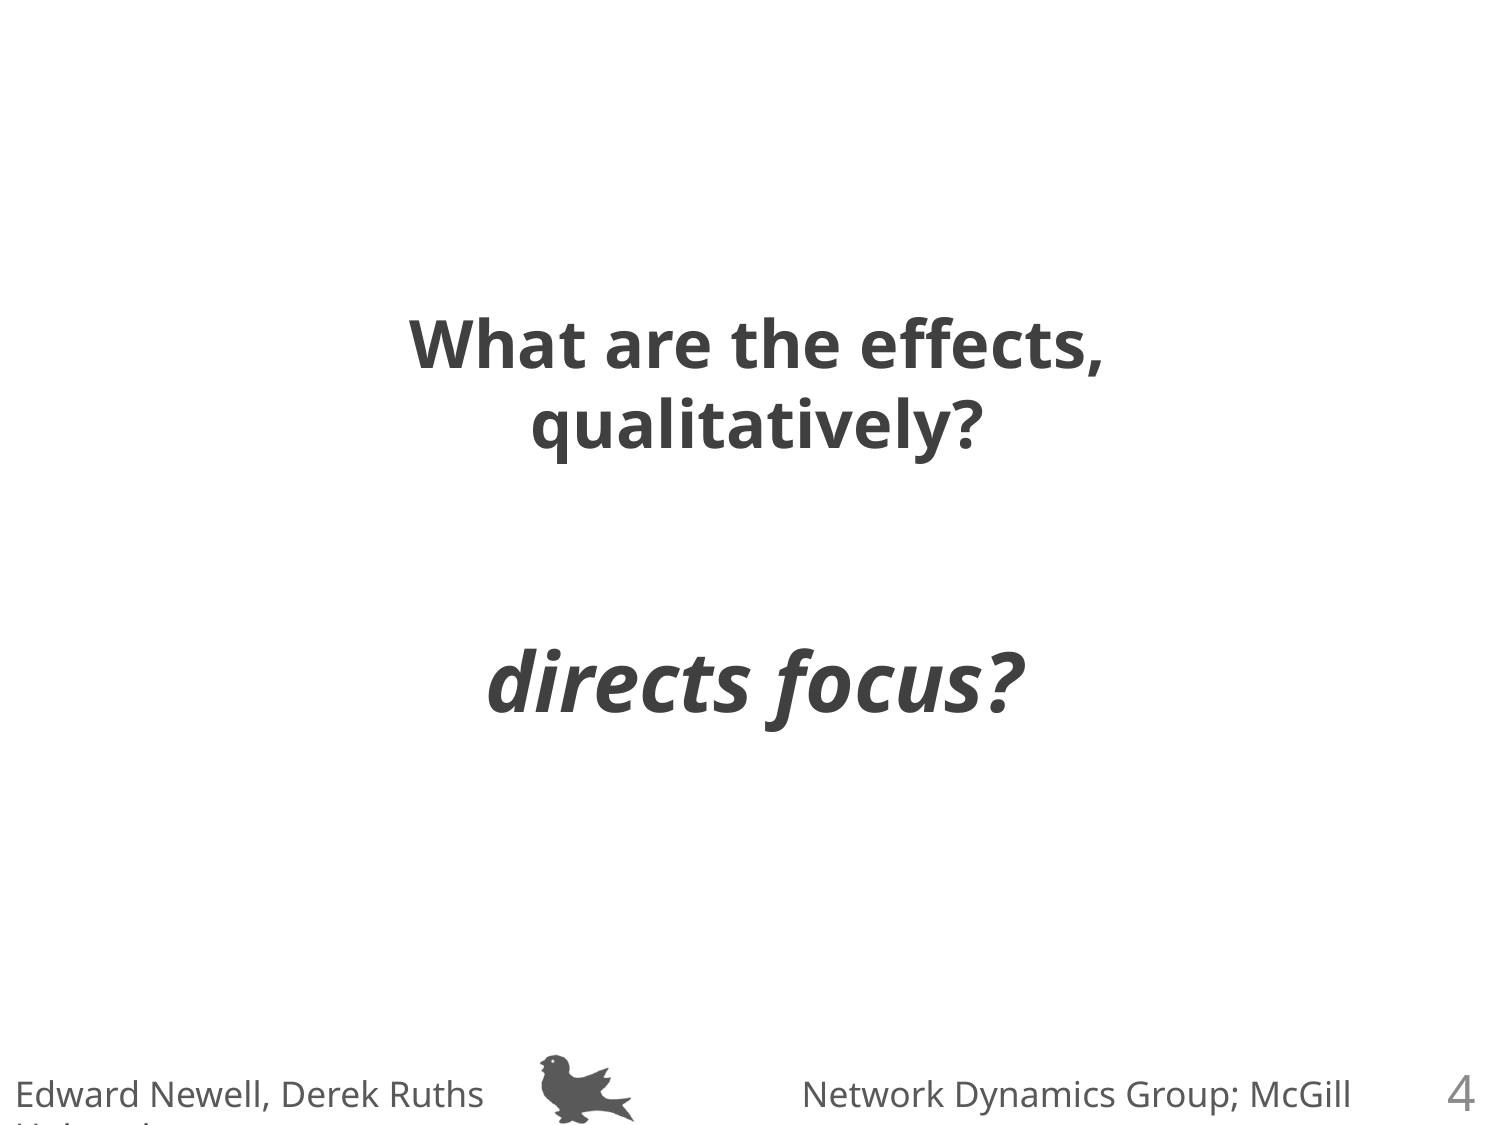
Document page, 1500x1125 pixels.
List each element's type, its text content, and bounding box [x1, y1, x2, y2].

slide_number 40 [1432, 1065, 1500, 1125]
text_box [532, 1045, 643, 1125]
text_box What are the effects, qualitatively? [265, 294, 1250, 470]
text_box directs focus? [366, 621, 1143, 737]
